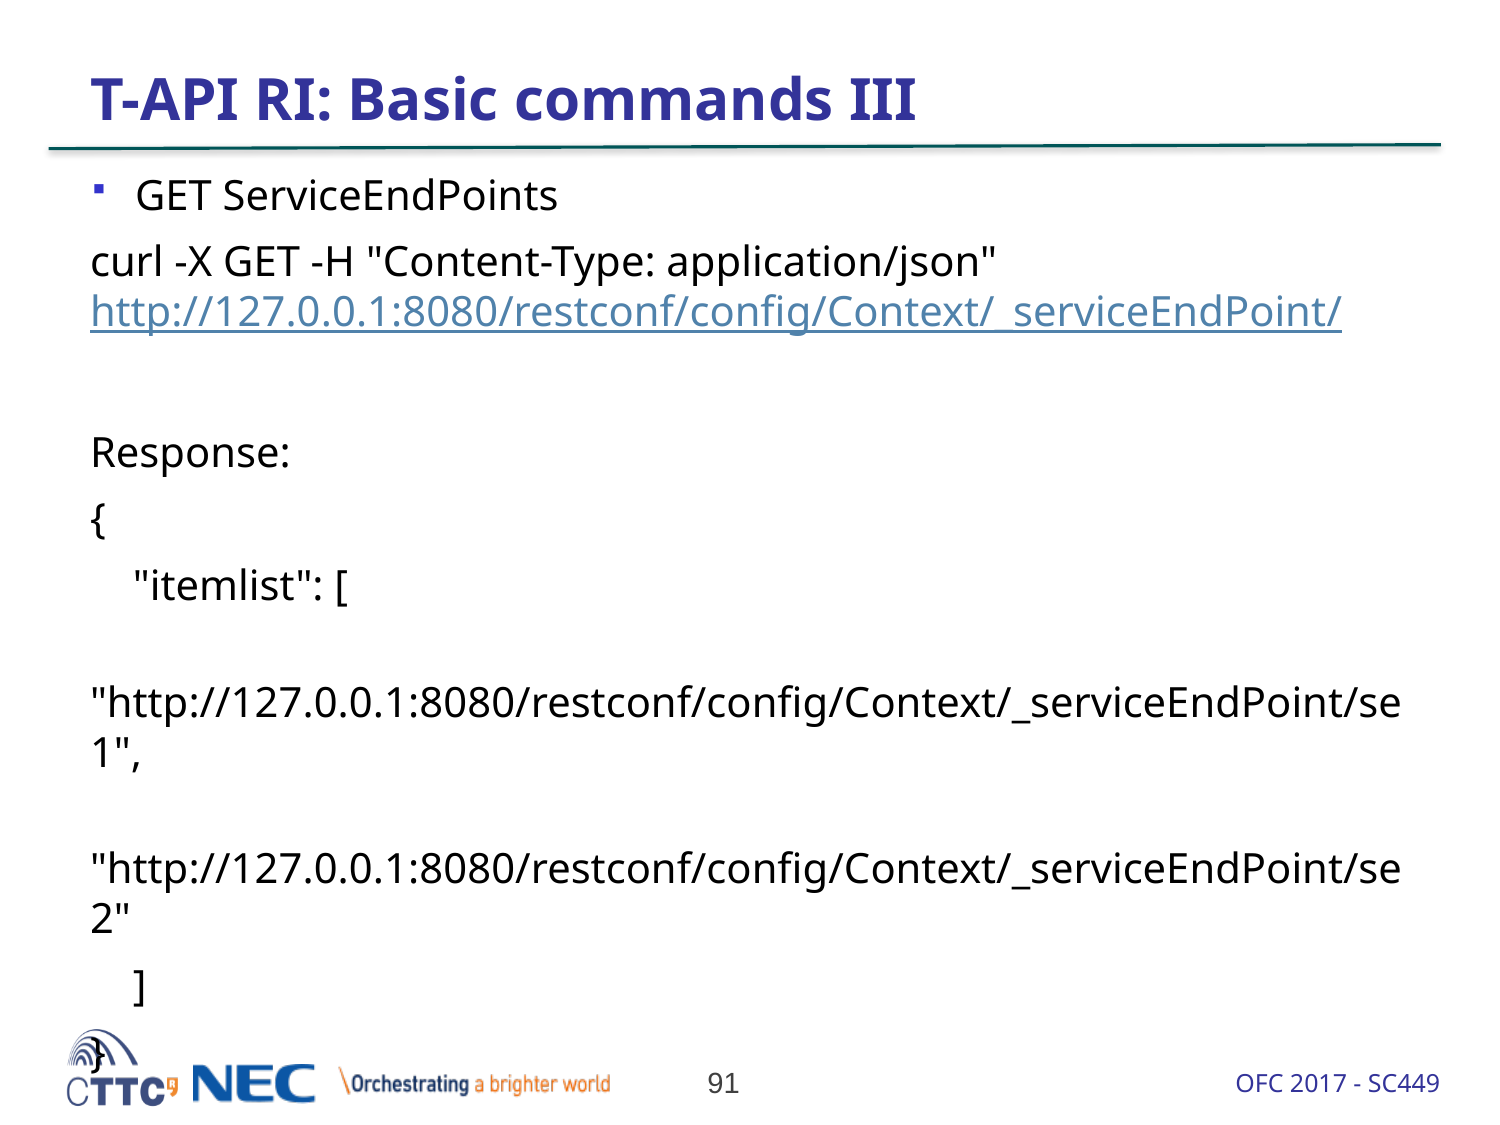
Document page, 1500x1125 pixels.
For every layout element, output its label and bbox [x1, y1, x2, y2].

footer [1220, 1060, 1491, 1102]
list [74, 160, 1426, 1024]
title [74, 57, 1426, 141]
picture [64, 1027, 180, 1110]
picture [193, 1064, 611, 1104]
slide_number [651, 1057, 797, 1118]
